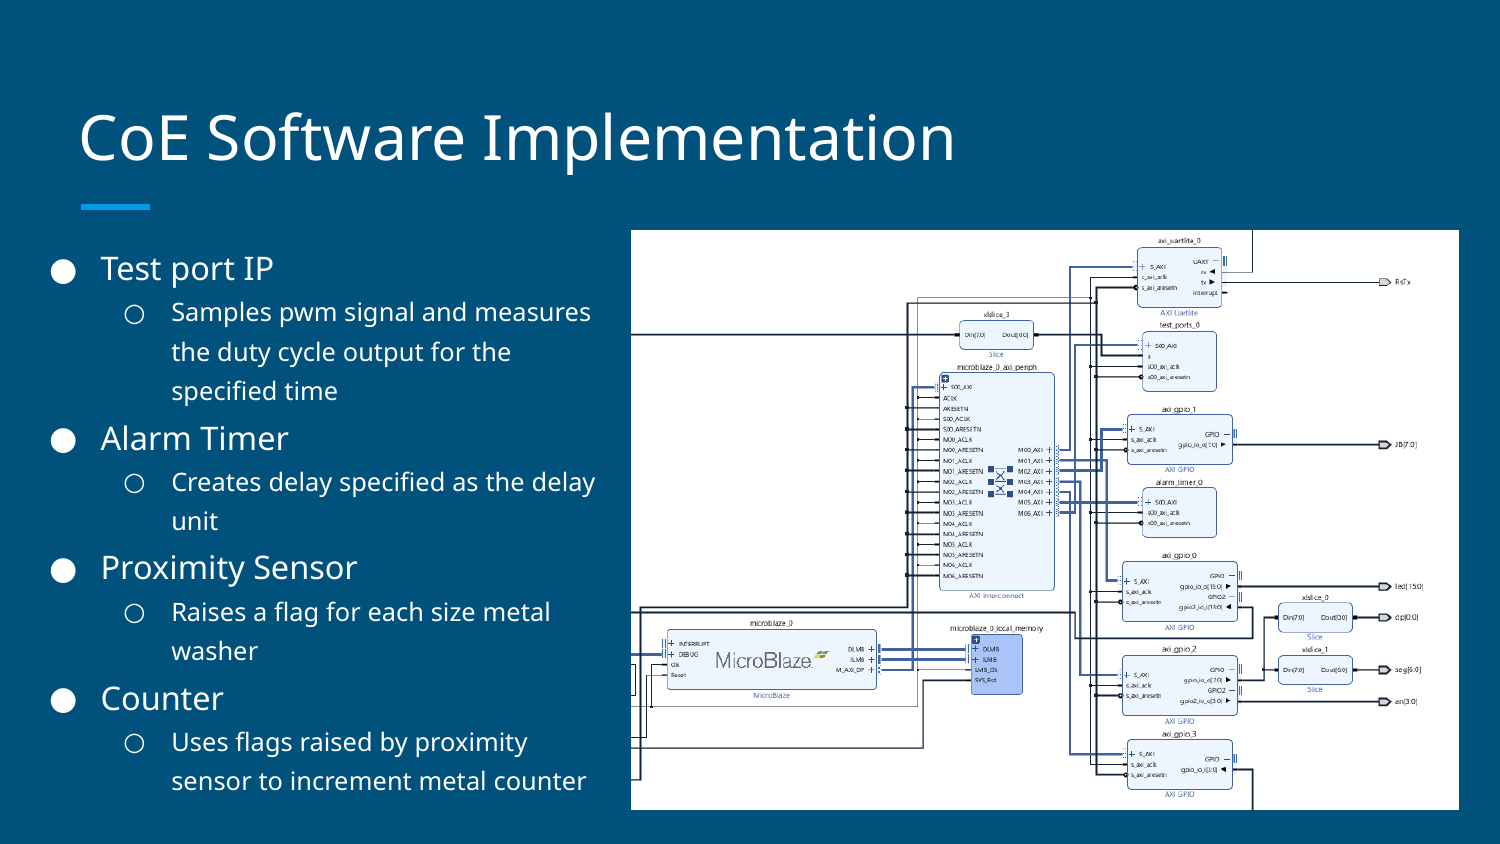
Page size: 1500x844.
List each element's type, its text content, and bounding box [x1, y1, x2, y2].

list Test port IP Samples pwm signal and measures the duty cycle output for the specified time Alarm Timer Creates delay specified as the delay unit Proximity Sensor Raises a flag for each size metal washer Counter Uses flags raised by proximity sensor to increment metal counter [15, 221, 617, 819]
picture [632, 231, 1458, 809]
title CoE Software Implementation [63, 75, 1437, 188]
